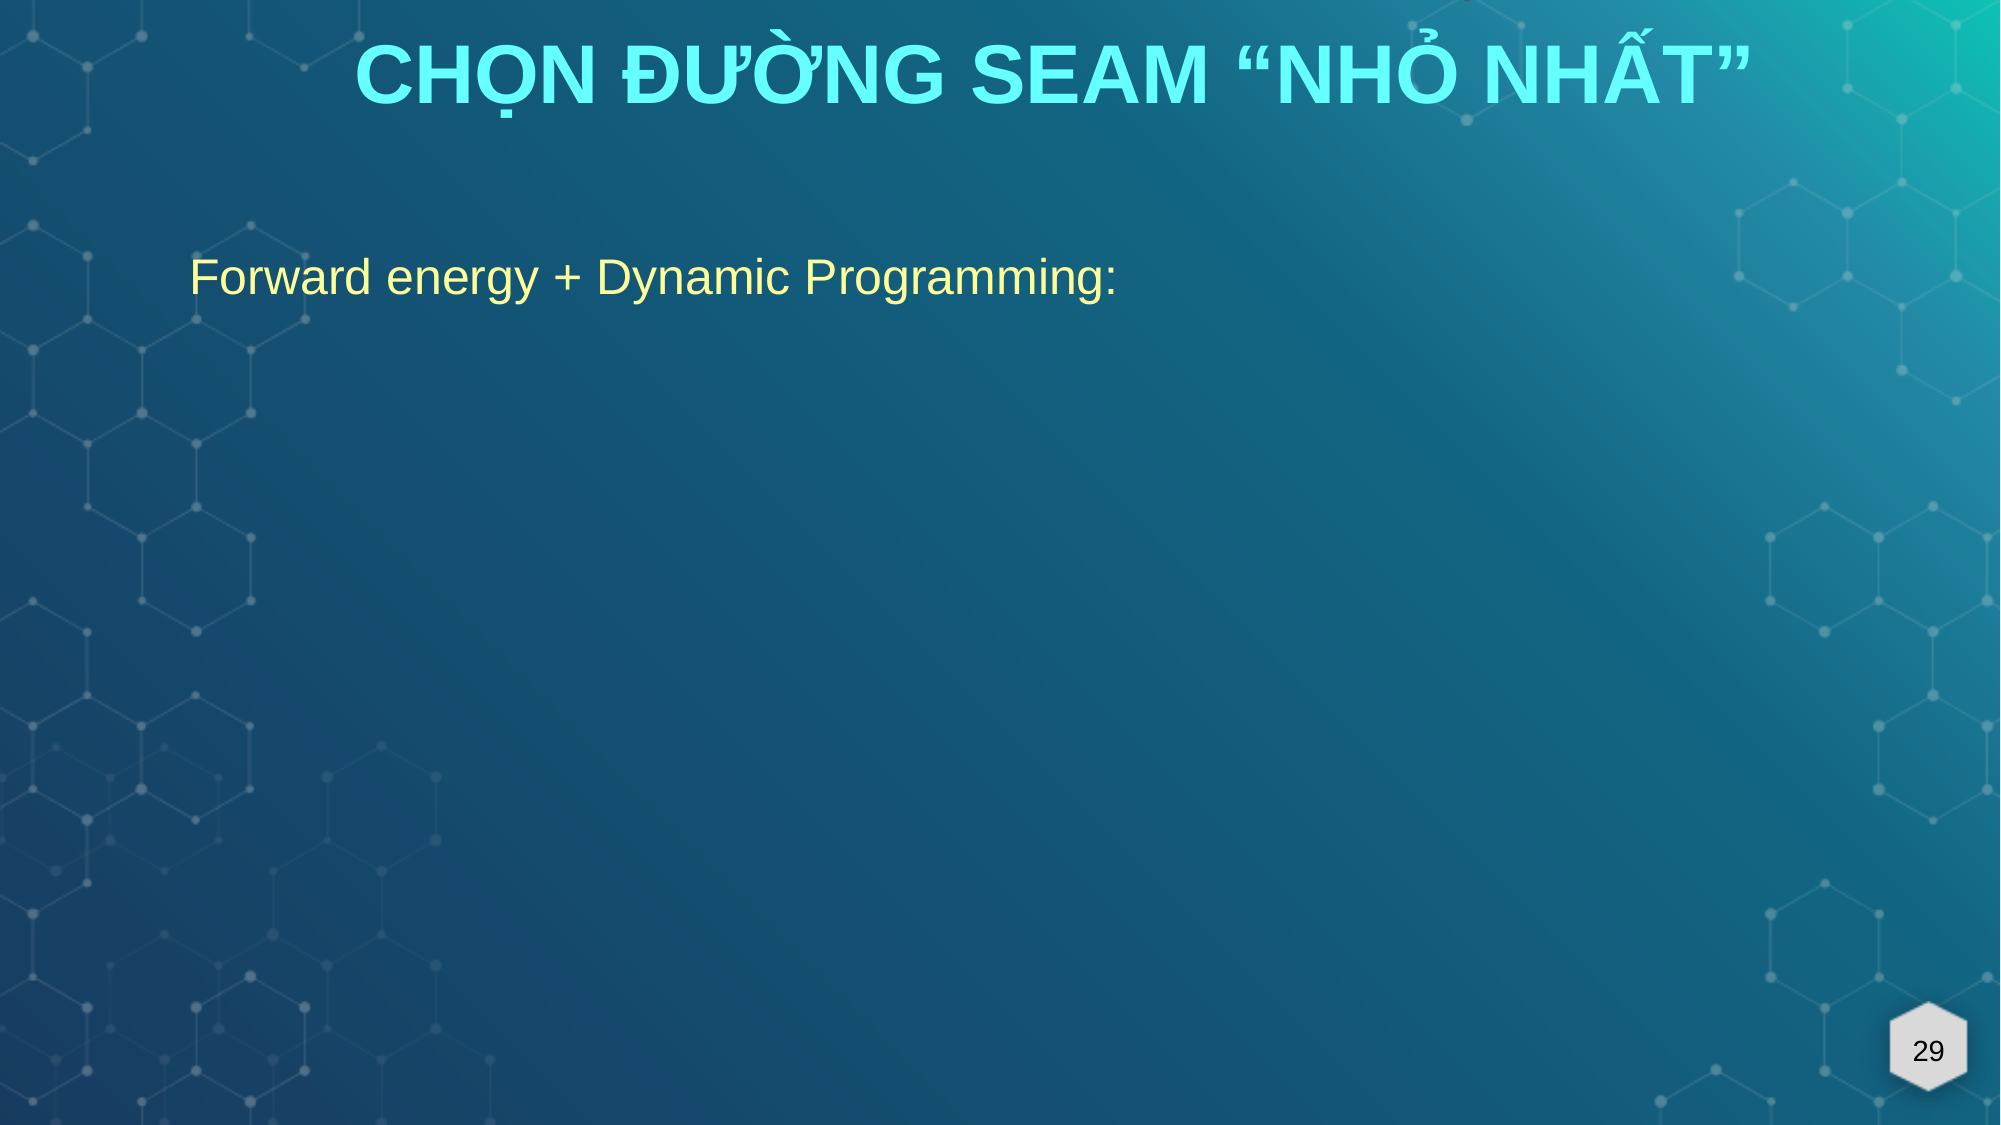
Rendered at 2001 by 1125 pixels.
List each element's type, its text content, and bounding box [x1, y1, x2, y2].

text_box Chọn đường seam “nhỏ nhất” [339, 12, 1858, 126]
picture [0, 0, 2001, 1125]
